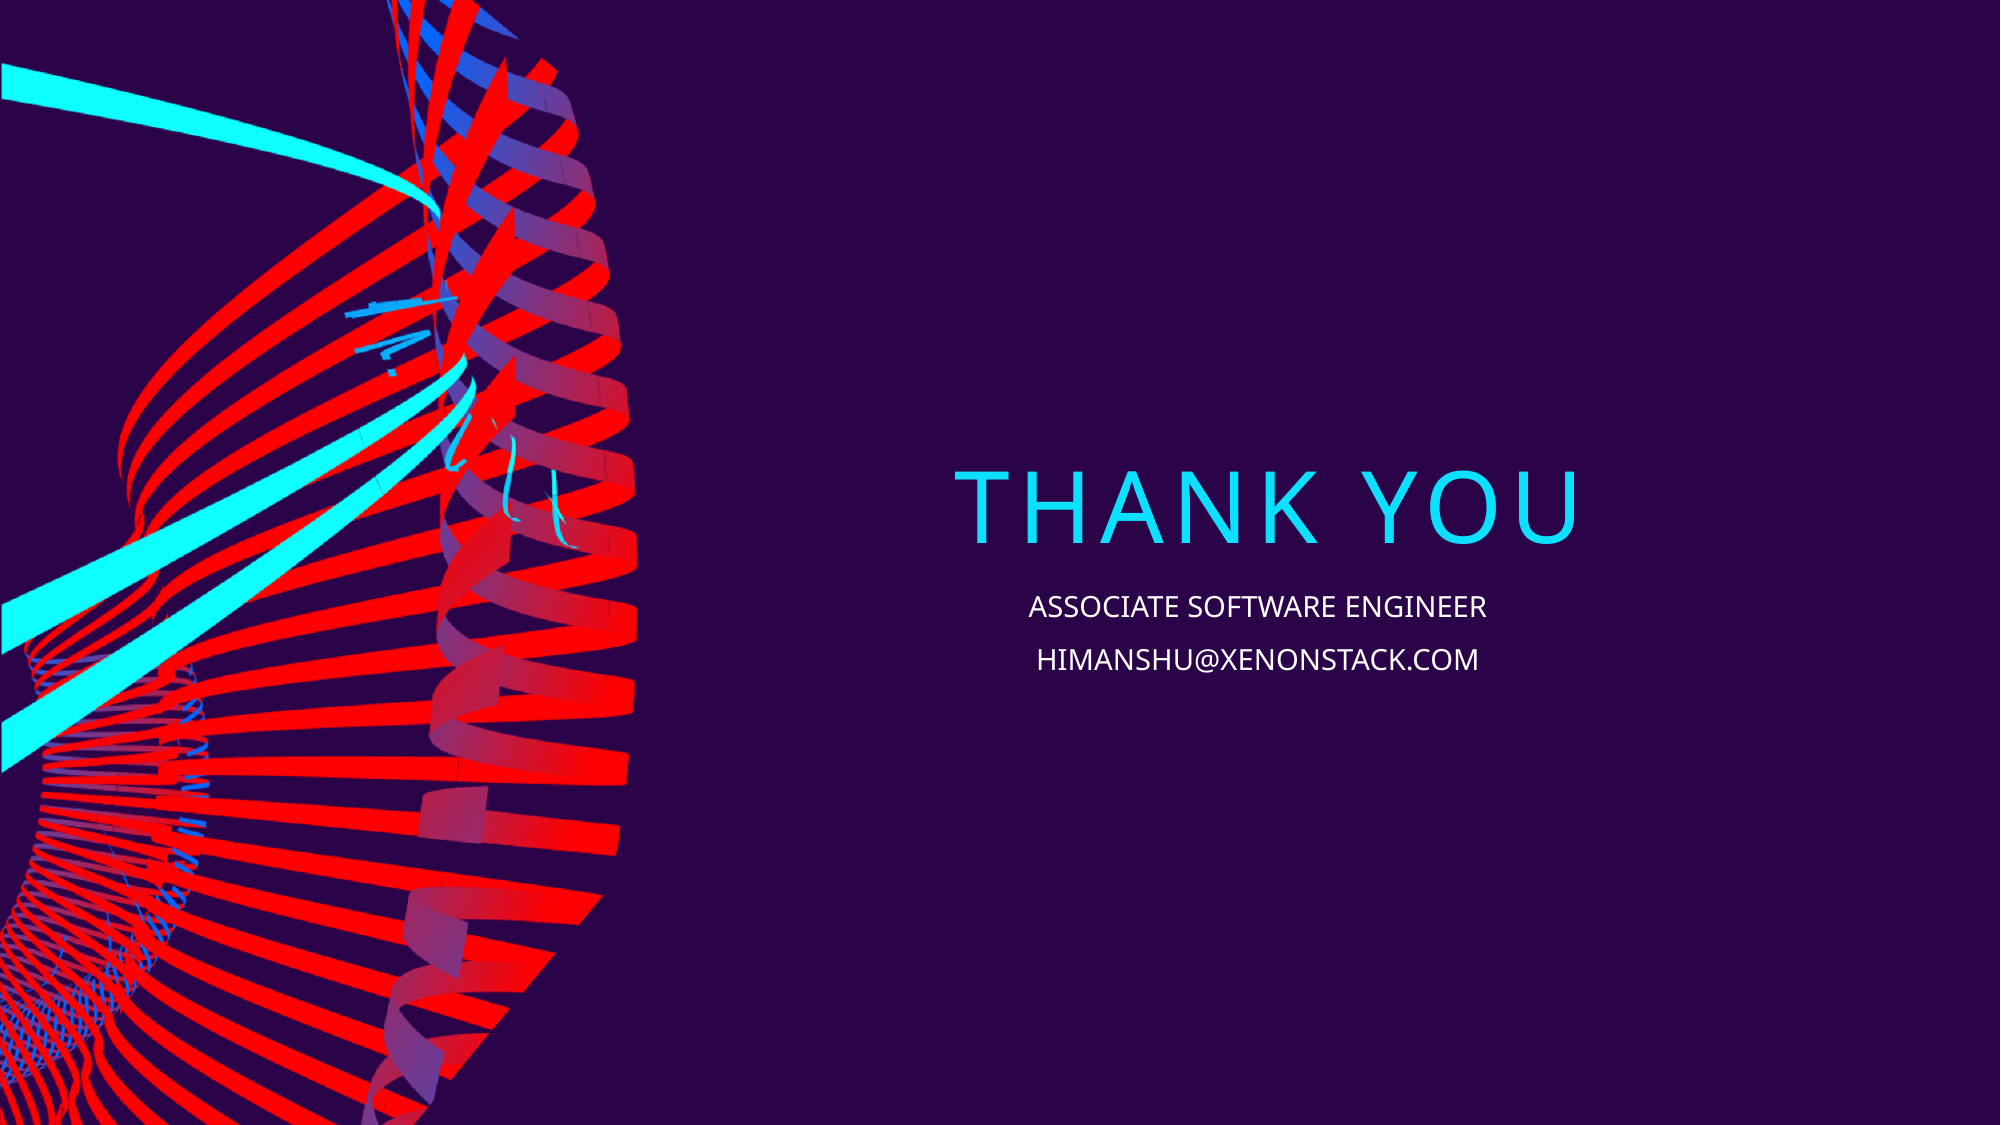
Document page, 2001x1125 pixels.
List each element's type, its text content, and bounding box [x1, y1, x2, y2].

title Thank you [890, 449, 1683, 567]
picture [0, 0, 2000, 1125]
text_box ASSOCIATE SOFTWARE ENGINEER HIMANSHU@XENONSTACK.COM [1000, 563, 1516, 684]
